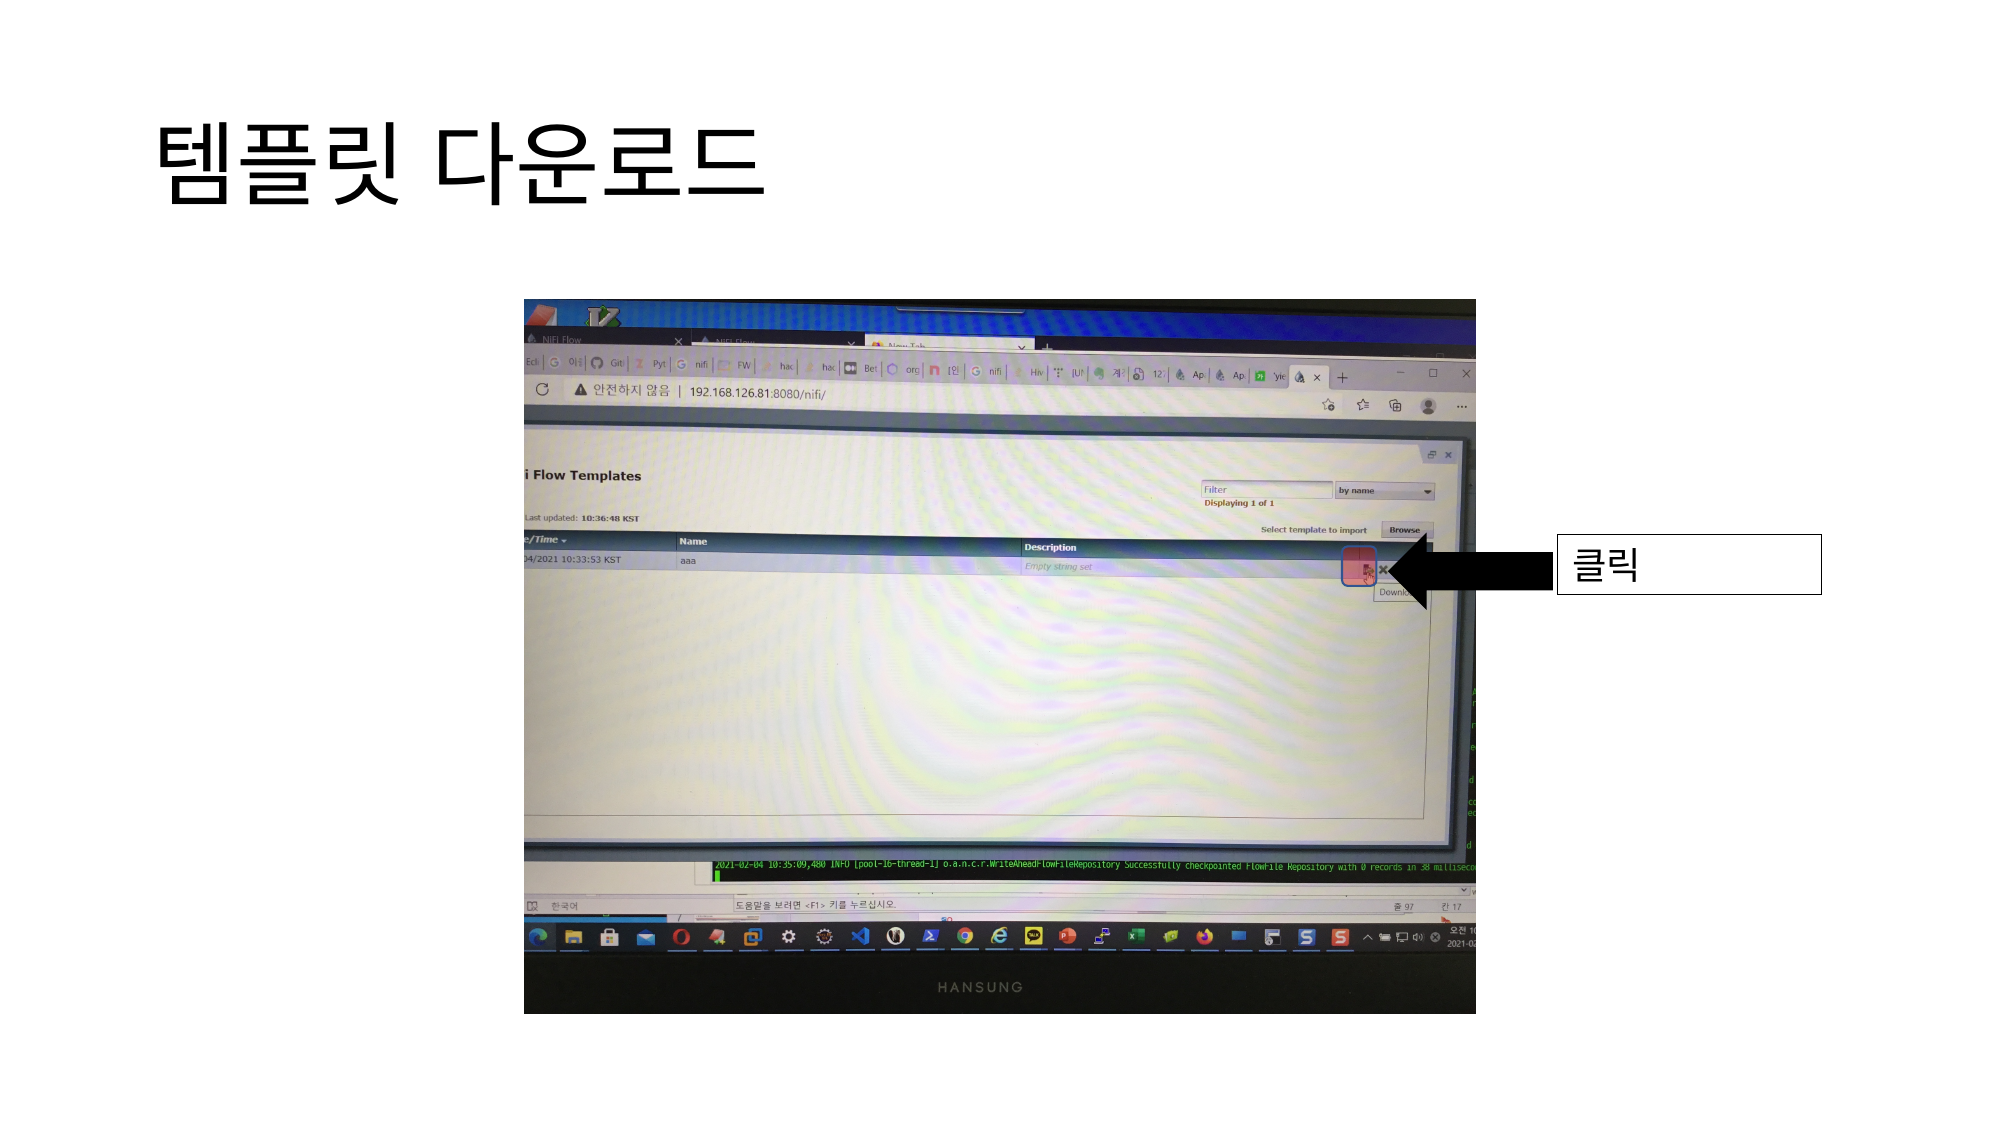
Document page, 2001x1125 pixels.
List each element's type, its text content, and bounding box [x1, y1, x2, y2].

text_box 클릭 [1557, 534, 1822, 595]
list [524, 299, 1476, 1014]
text_box [1476, 552, 1553, 591]
title 템플릿 다운로드 [137, 59, 1863, 278]
